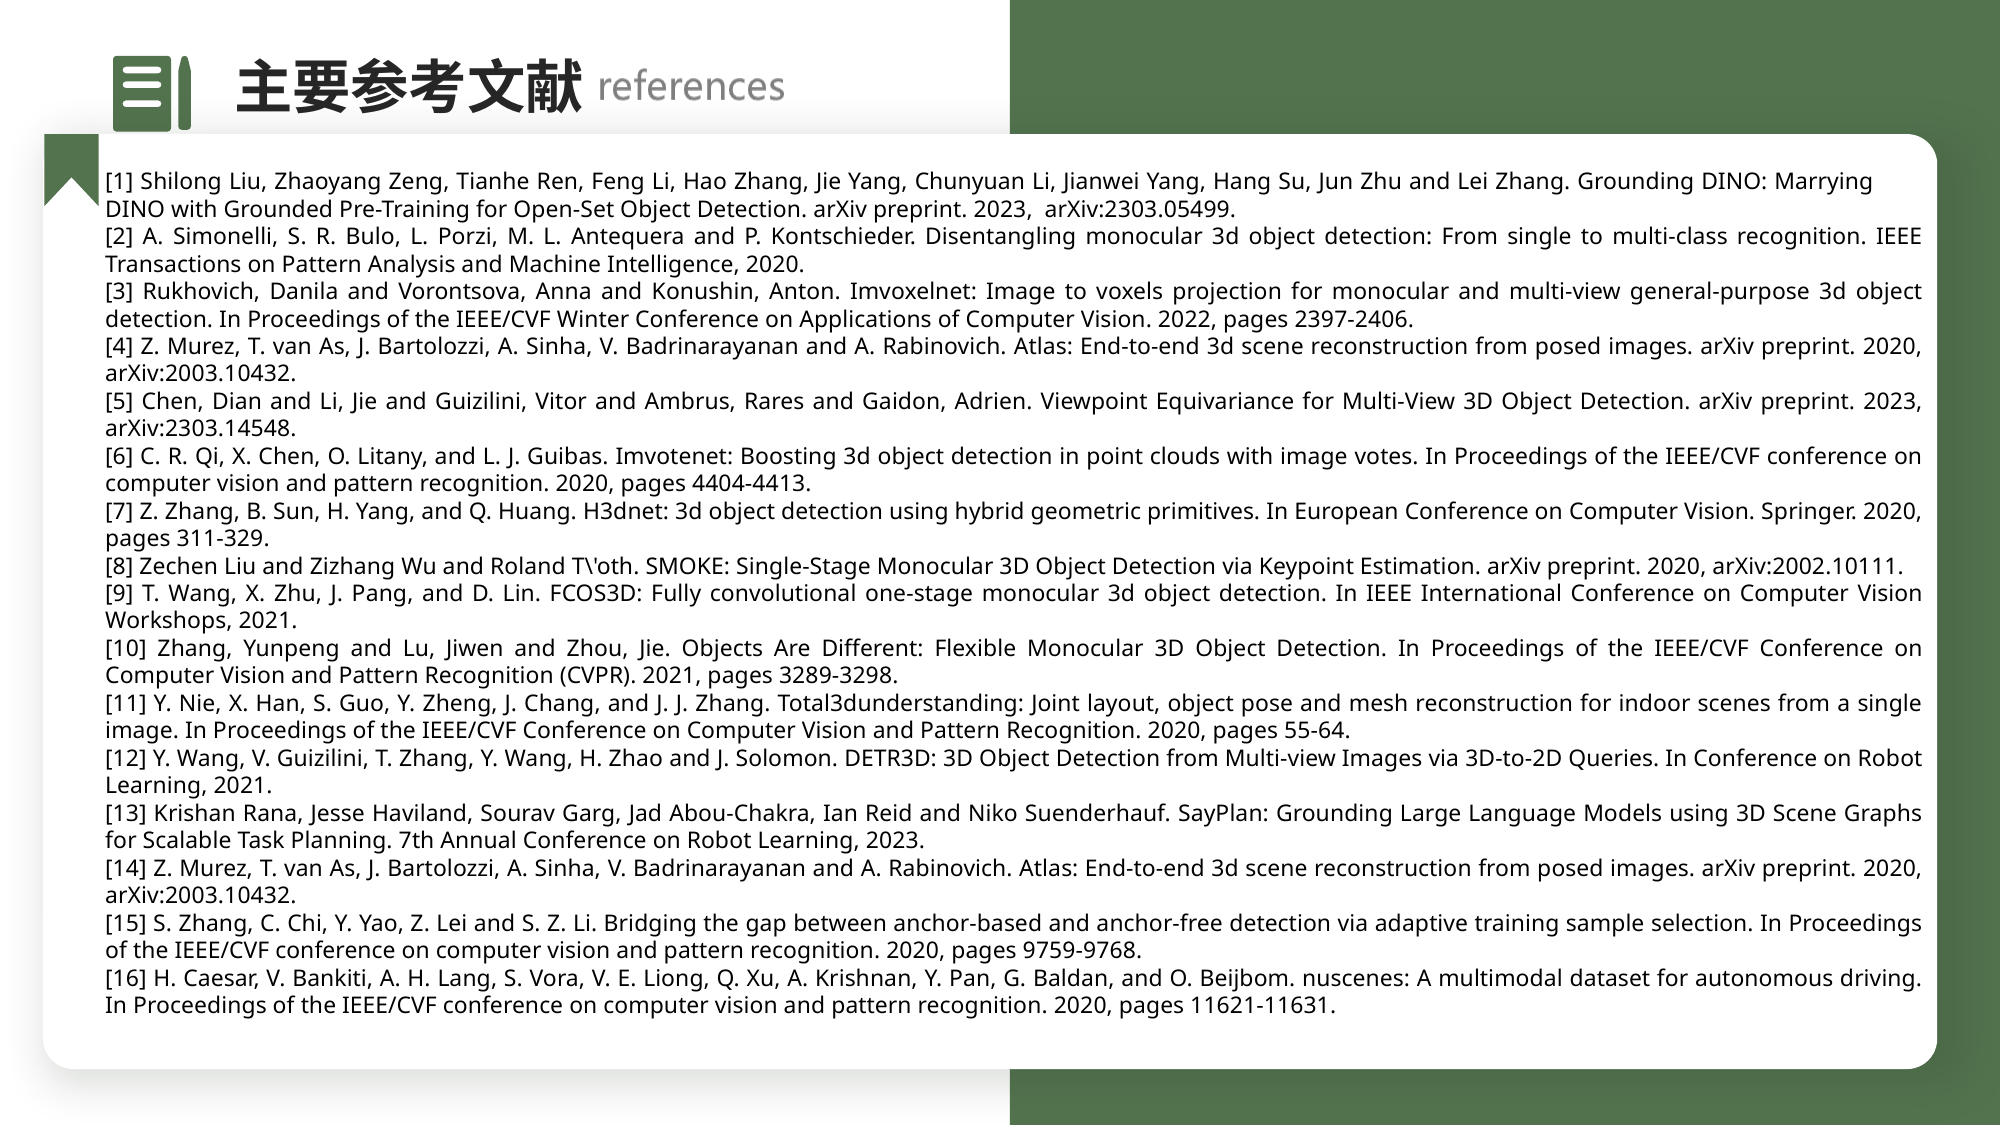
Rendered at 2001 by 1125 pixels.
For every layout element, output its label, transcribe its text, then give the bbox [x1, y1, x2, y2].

text_box 主要参考文献 [219, 43, 599, 117]
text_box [43, 134, 1938, 1070]
text_box [111, 54, 173, 117]
text_box [177, 54, 192, 117]
picture [573, 50, 809, 132]
text_box [1009, 0, 2000, 1125]
